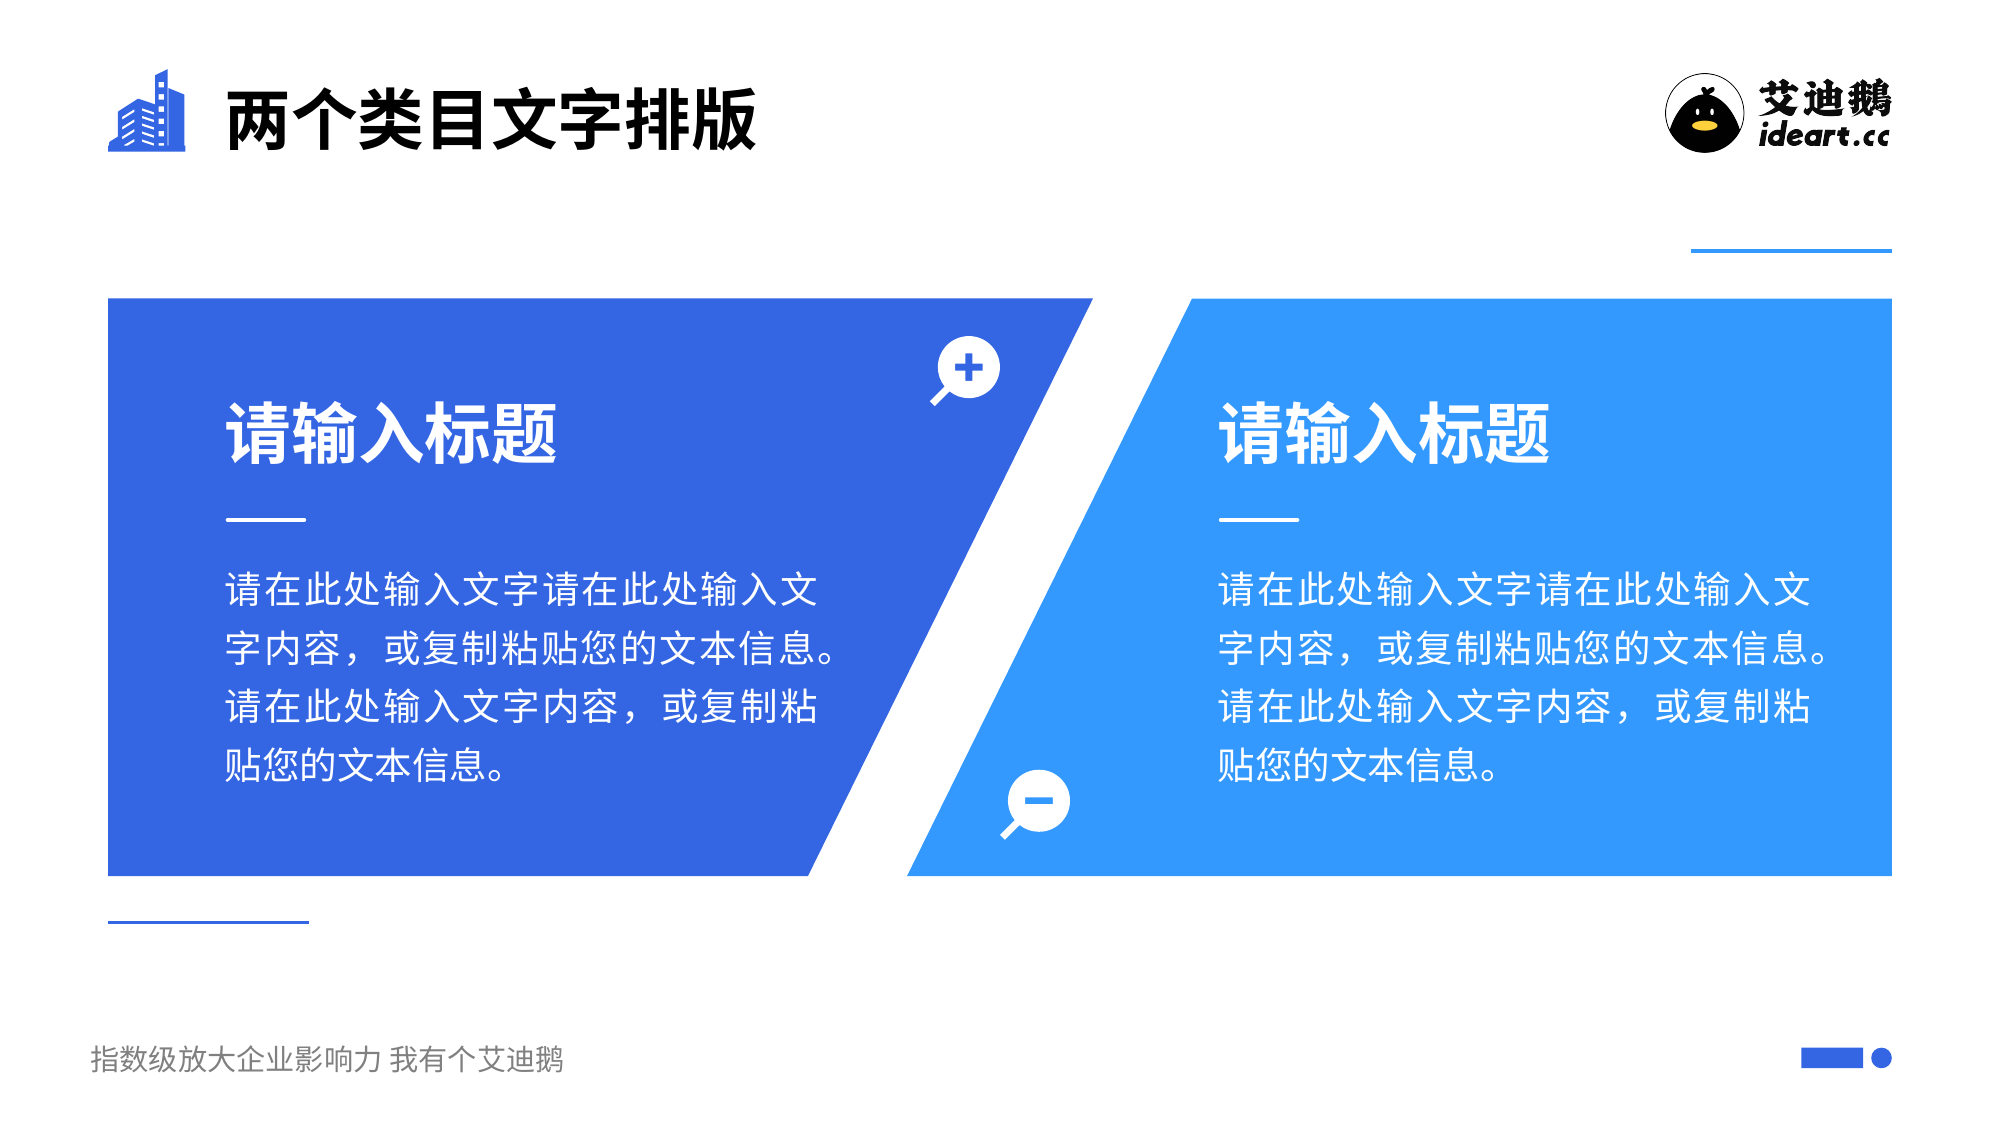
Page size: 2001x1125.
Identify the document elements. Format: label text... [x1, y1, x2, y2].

text_box 请输入标题 [1203, 384, 1679, 479]
text_box 请在此处输入文字请在此处输入文字内容，或复制粘贴您的文本信息。请在此处输入文字内容，或复制粘贴您的文本信息。 [1203, 545, 1826, 795]
text_box 请在此处输入文字请在此处输入文字内容，或复制粘贴您的文本信息。请在此处输入文字内容，或复制粘贴您的文本信息。 [209, 545, 833, 795]
text_box [905, 297, 1893, 878]
text_box [999, 769, 1071, 840]
text_box [106, 297, 1095, 878]
title 两个类目文字排版 [209, 67, 1210, 167]
text_box 请输入标题 [209, 384, 686, 479]
picture [1665, 73, 1892, 153]
text_box [929, 336, 1000, 407]
